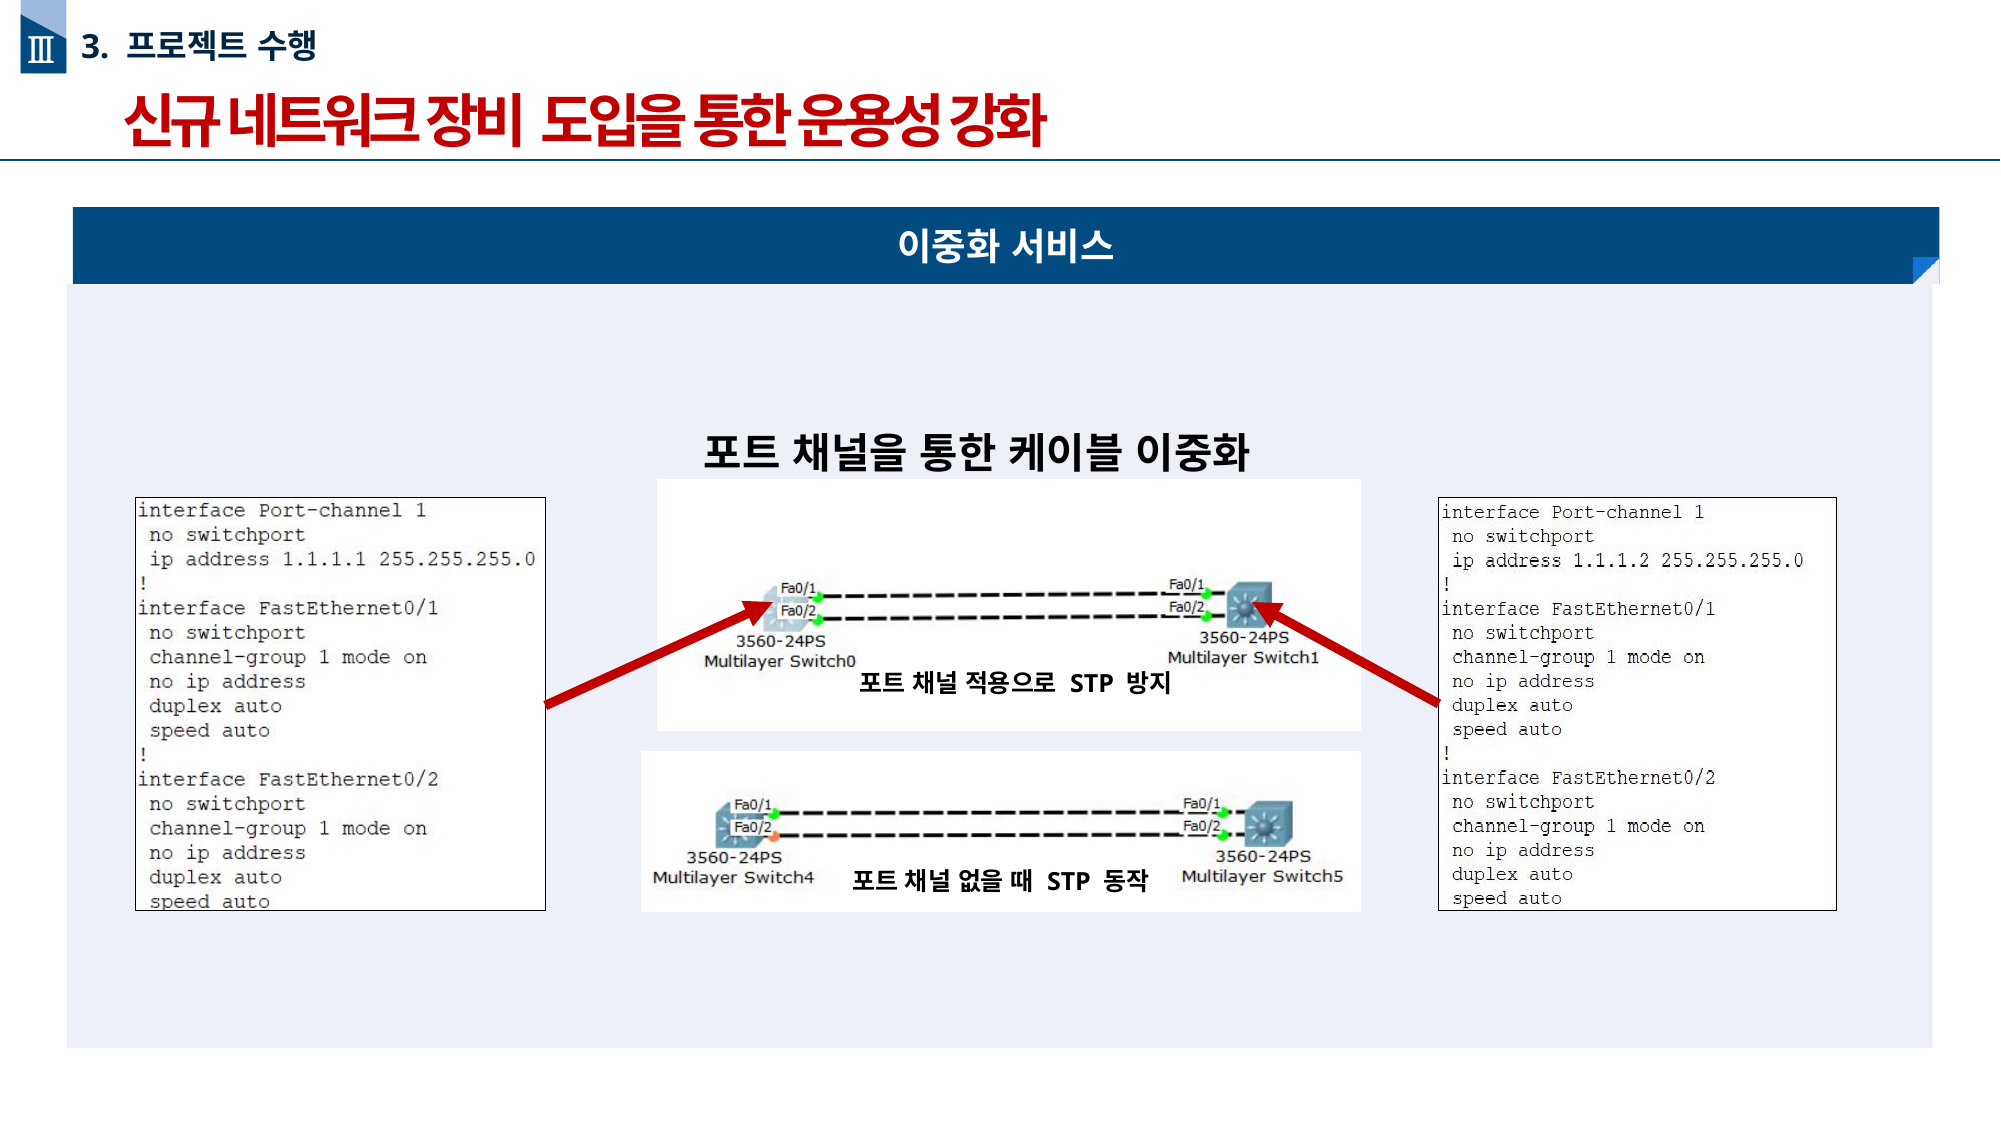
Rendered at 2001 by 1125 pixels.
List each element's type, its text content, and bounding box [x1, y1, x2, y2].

text_box 3. 프로젝트 수행 [67, 17, 684, 73]
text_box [20, 0, 67, 170]
picture [135, 497, 546, 911]
text_box 포트 채널을 통한 케이블 이중화 [641, 401, 2000, 477]
picture [1438, 497, 1836, 911]
text_box [66, 282, 1934, 1049]
text_box 신규 네트워크 장비 도입을 통한 운용성 강화 [107, 76, 1480, 159]
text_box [641, 751, 1361, 912]
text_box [545, 601, 773, 706]
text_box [1252, 602, 1439, 704]
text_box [72, 207, 1940, 284]
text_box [657, 479, 1361, 731]
